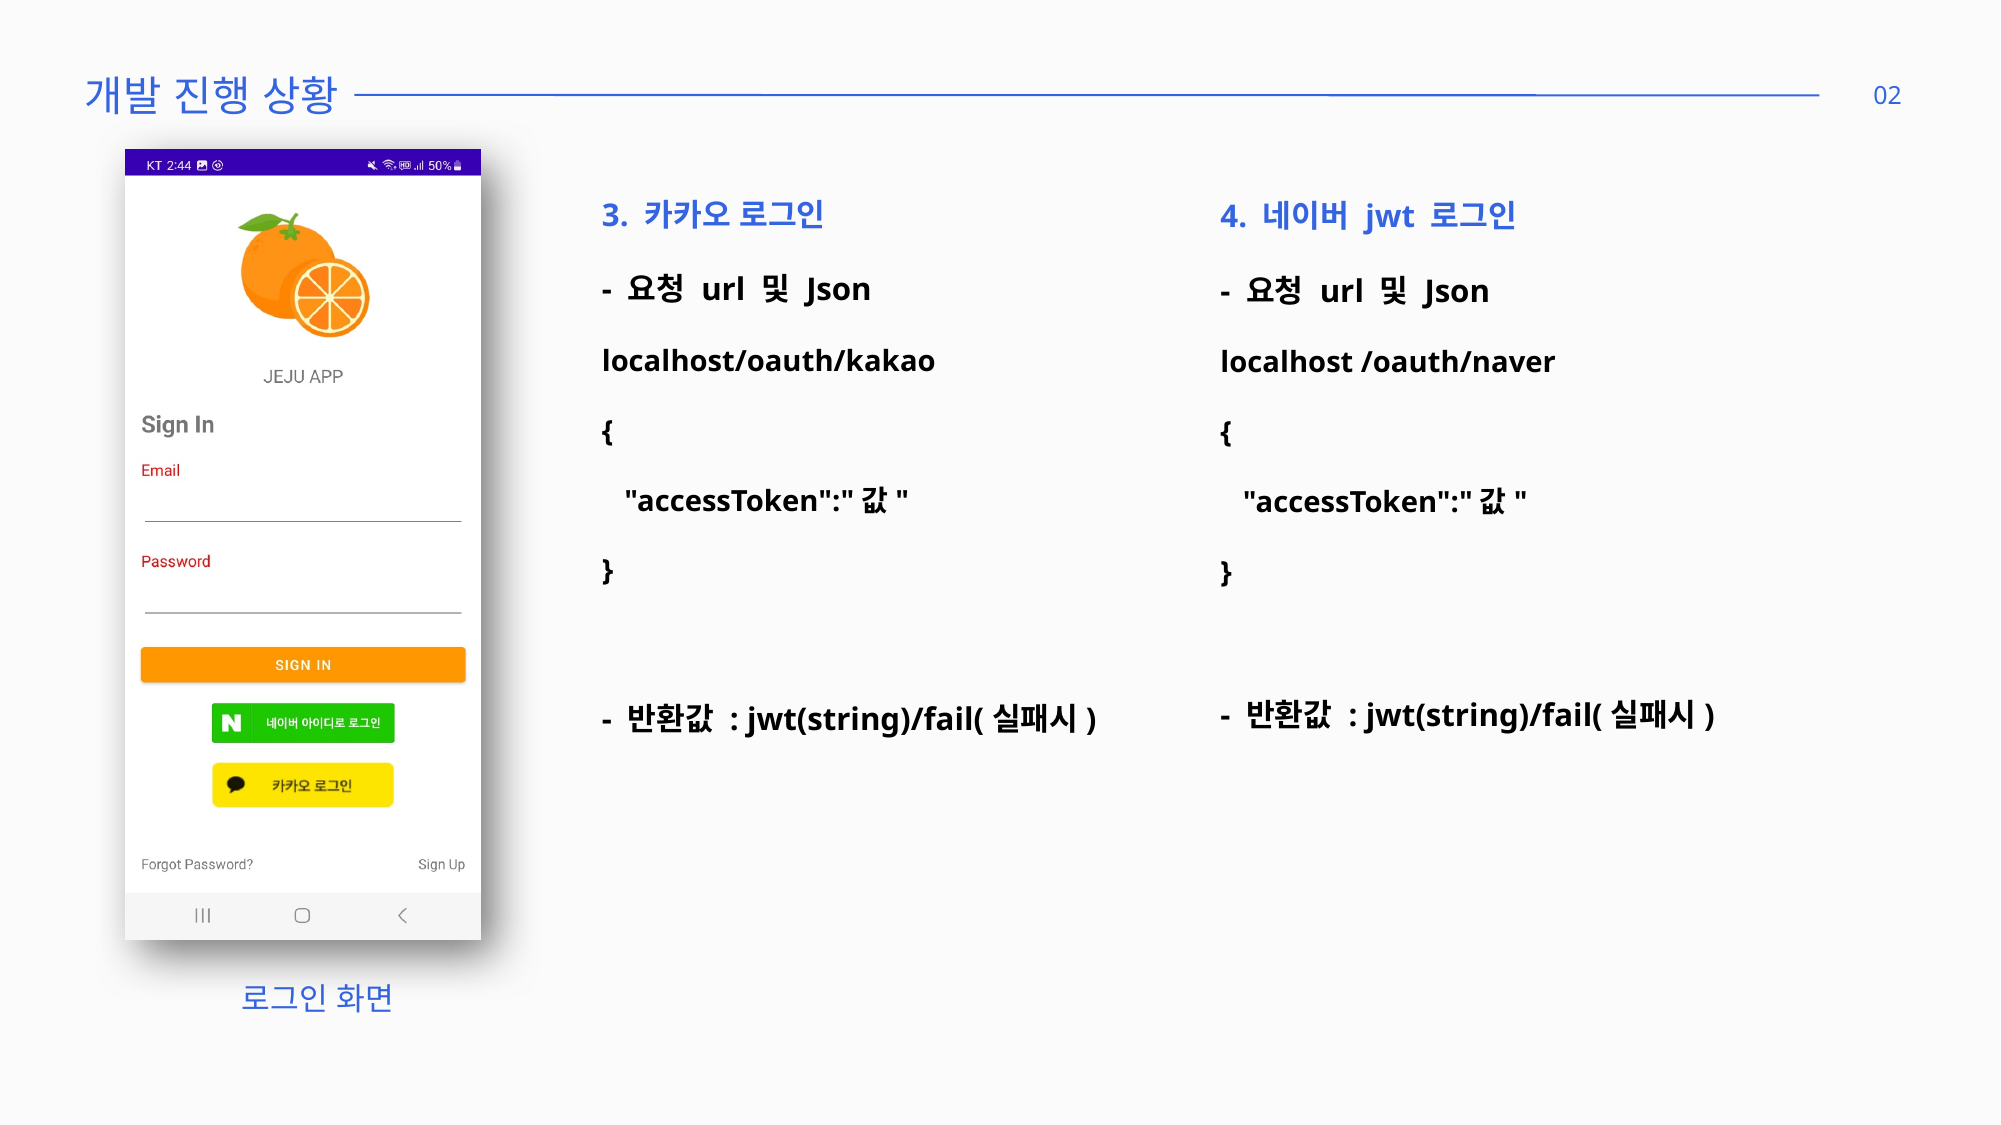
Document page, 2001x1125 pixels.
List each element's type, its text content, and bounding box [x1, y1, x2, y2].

text_box 3. 카카오 로그인 - 요청 url 및 Json localhost/oauth/kakao { "accessToken":"값" } - 반환값 : jwt(string)/fail(실패시) [587, 149, 1150, 969]
text_box 로그인 화면 [227, 989, 410, 1024]
text_box 02 [1858, 72, 1917, 118]
picture [125, 149, 481, 940]
text_box 4. 네이버 jwt 로그인 - 요청 url 및 Json localhost /oauth/naver { "accessToken":"값" } - 반환값 : jwt(string)/fail(실패시) [1205, 151, 1782, 741]
text_box 개발 진행 상황 [70, 62, 355, 128]
